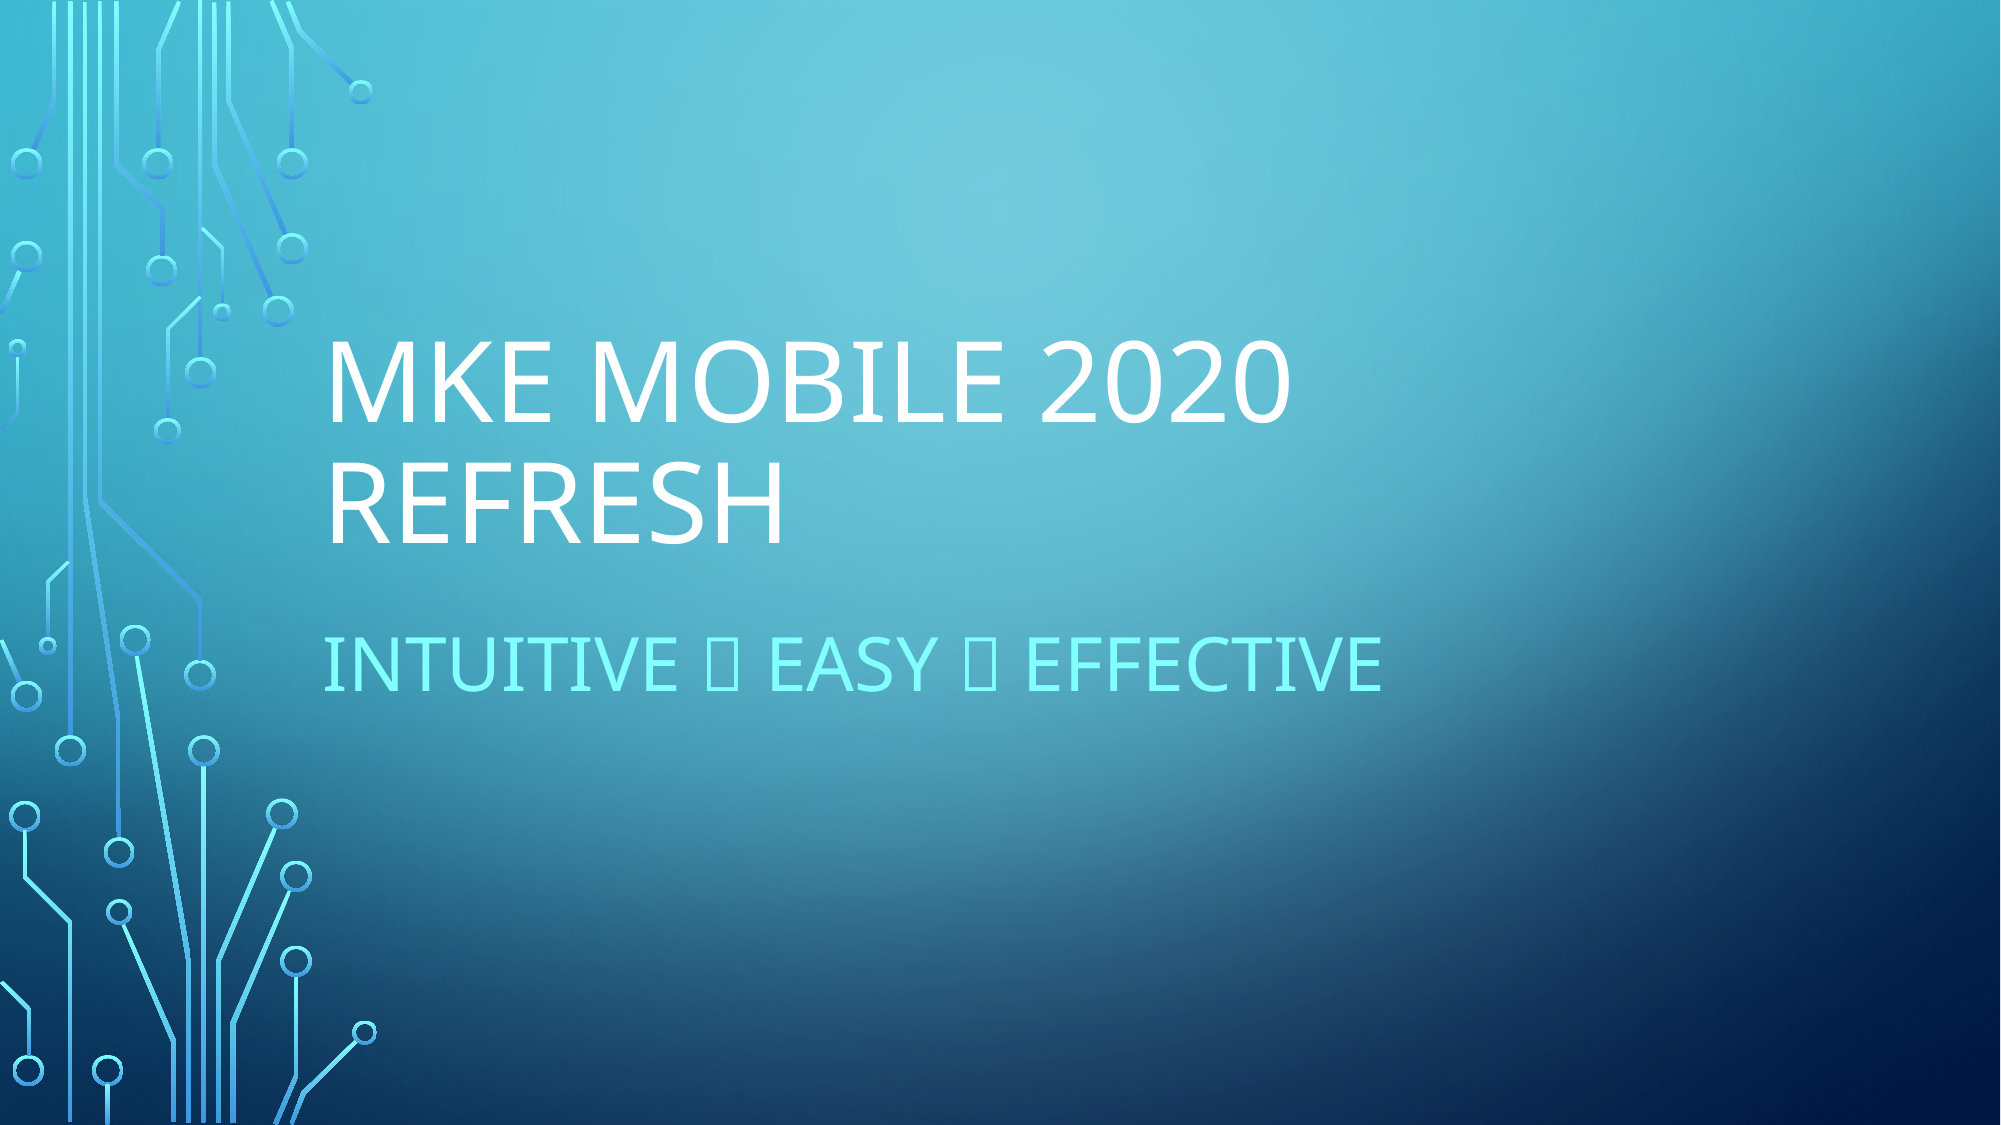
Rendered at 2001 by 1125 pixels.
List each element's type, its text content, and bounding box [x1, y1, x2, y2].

title MKE Mobile 2020 Refresh [307, 184, 1750, 576]
subtitle Intuitive  easy  effective [307, 590, 1750, 863]
